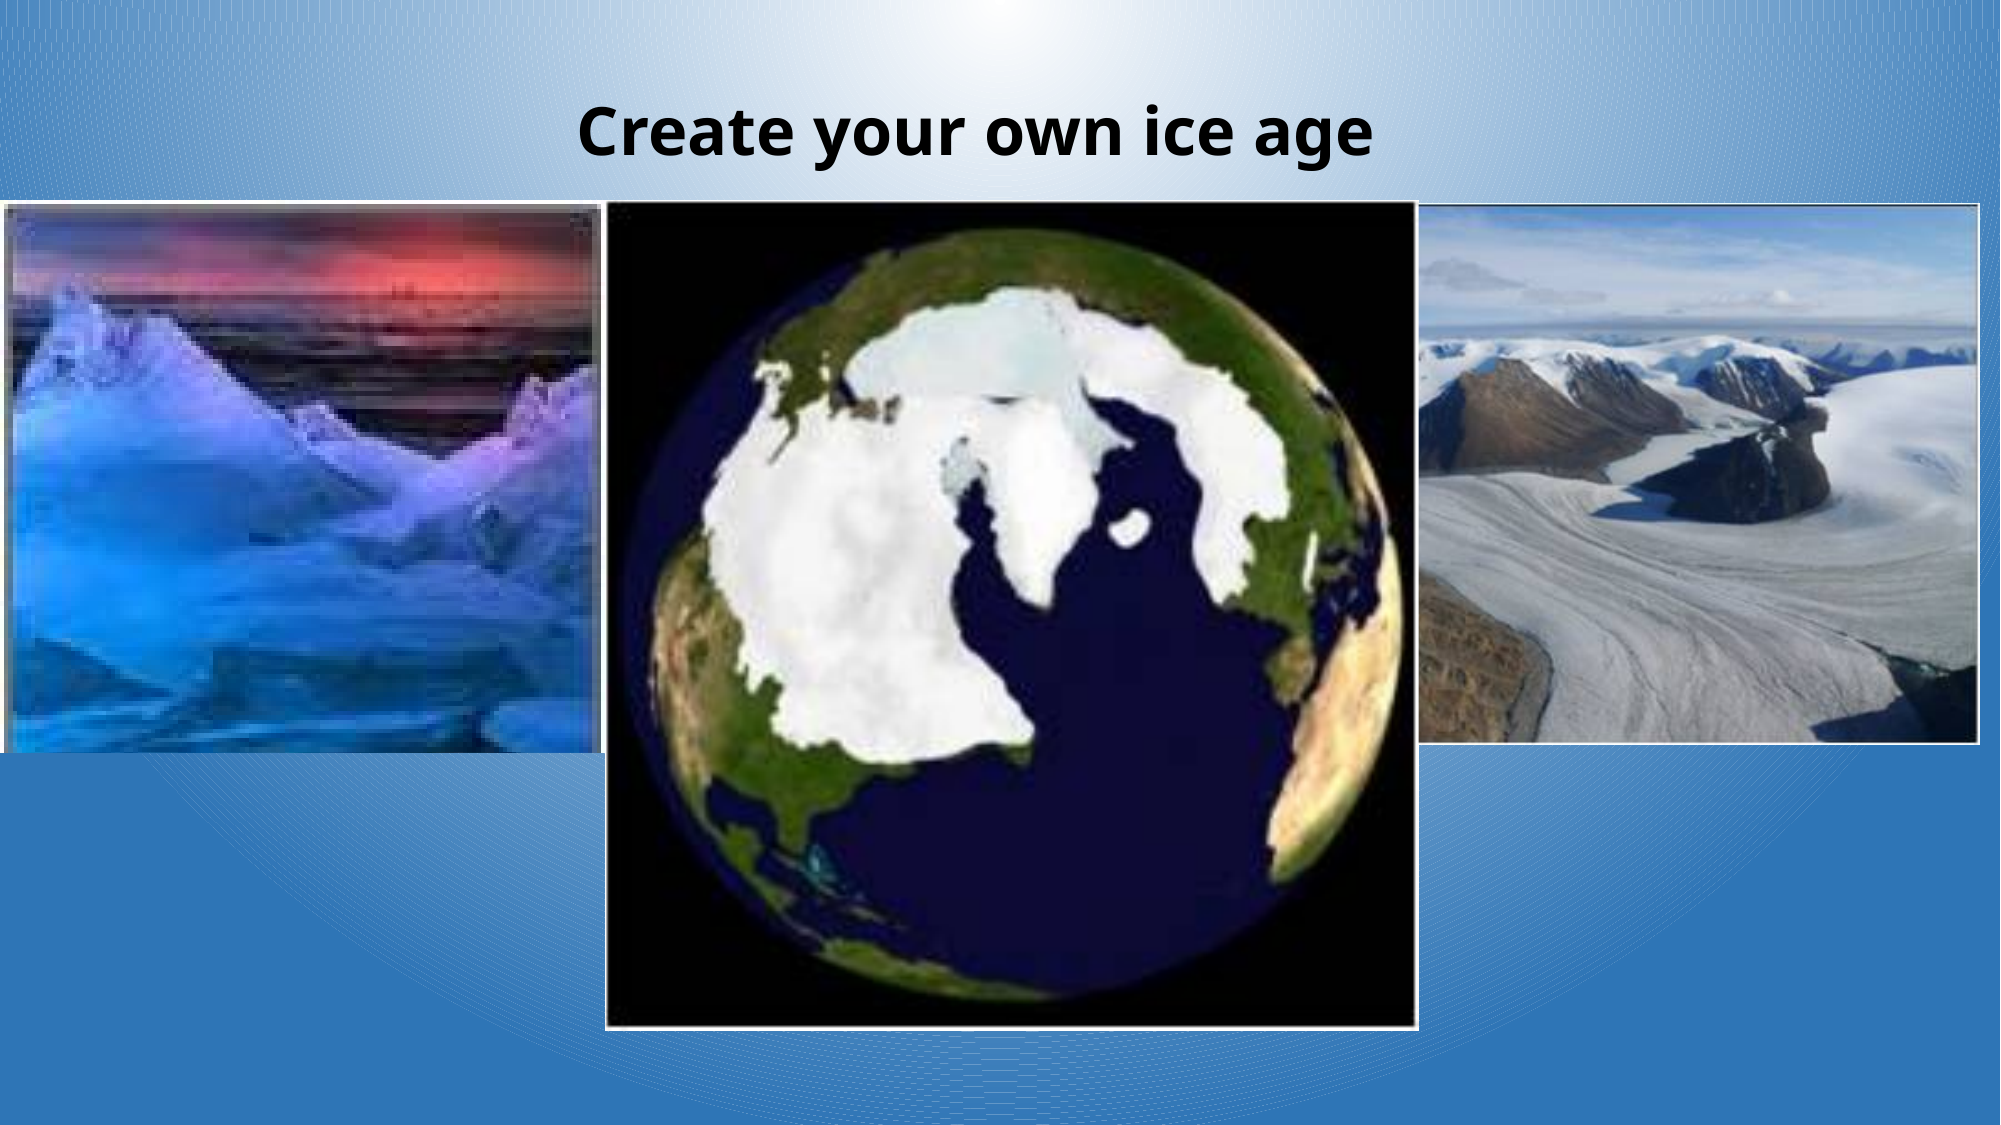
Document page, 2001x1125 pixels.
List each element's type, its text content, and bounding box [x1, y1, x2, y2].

picture [0, 200, 1980, 1031]
text_box Create your own ice age [562, 81, 1462, 176]
